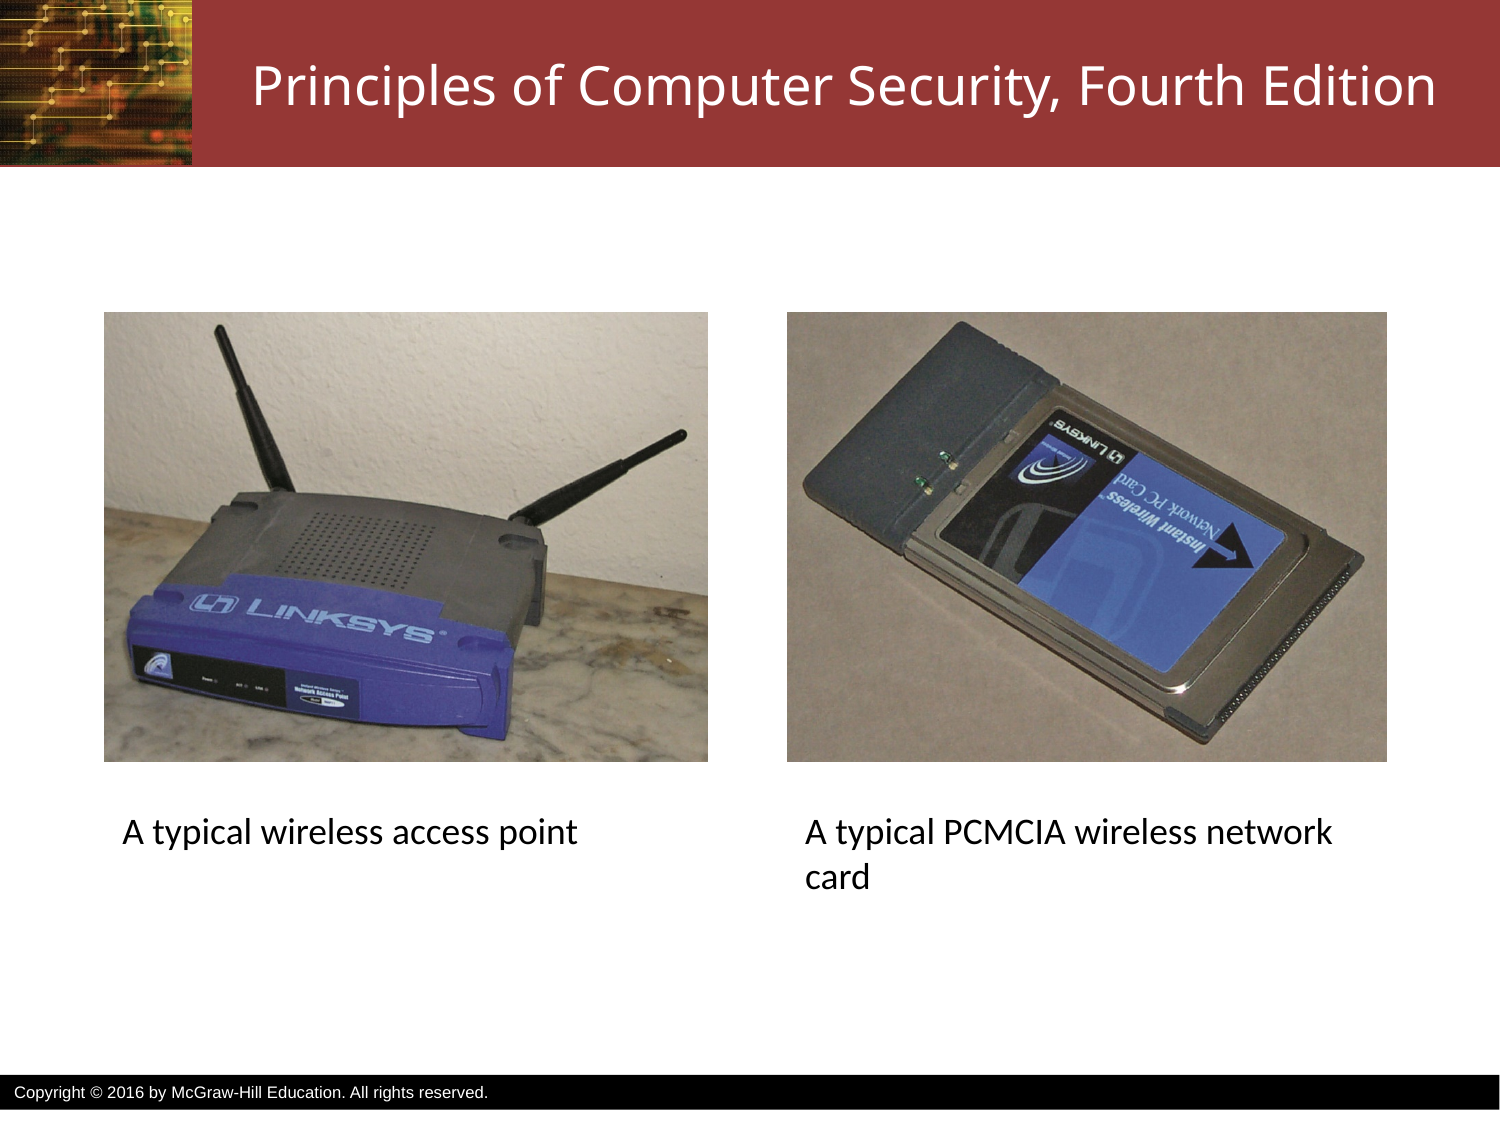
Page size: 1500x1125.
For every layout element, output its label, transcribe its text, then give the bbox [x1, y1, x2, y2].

text_box A typical PCMCIA wireless network card [790, 799, 1349, 905]
text_box A typical wireless access point [107, 799, 603, 860]
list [104, 312, 708, 762]
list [787, 312, 1387, 762]
picture [0, 0, 192, 165]
